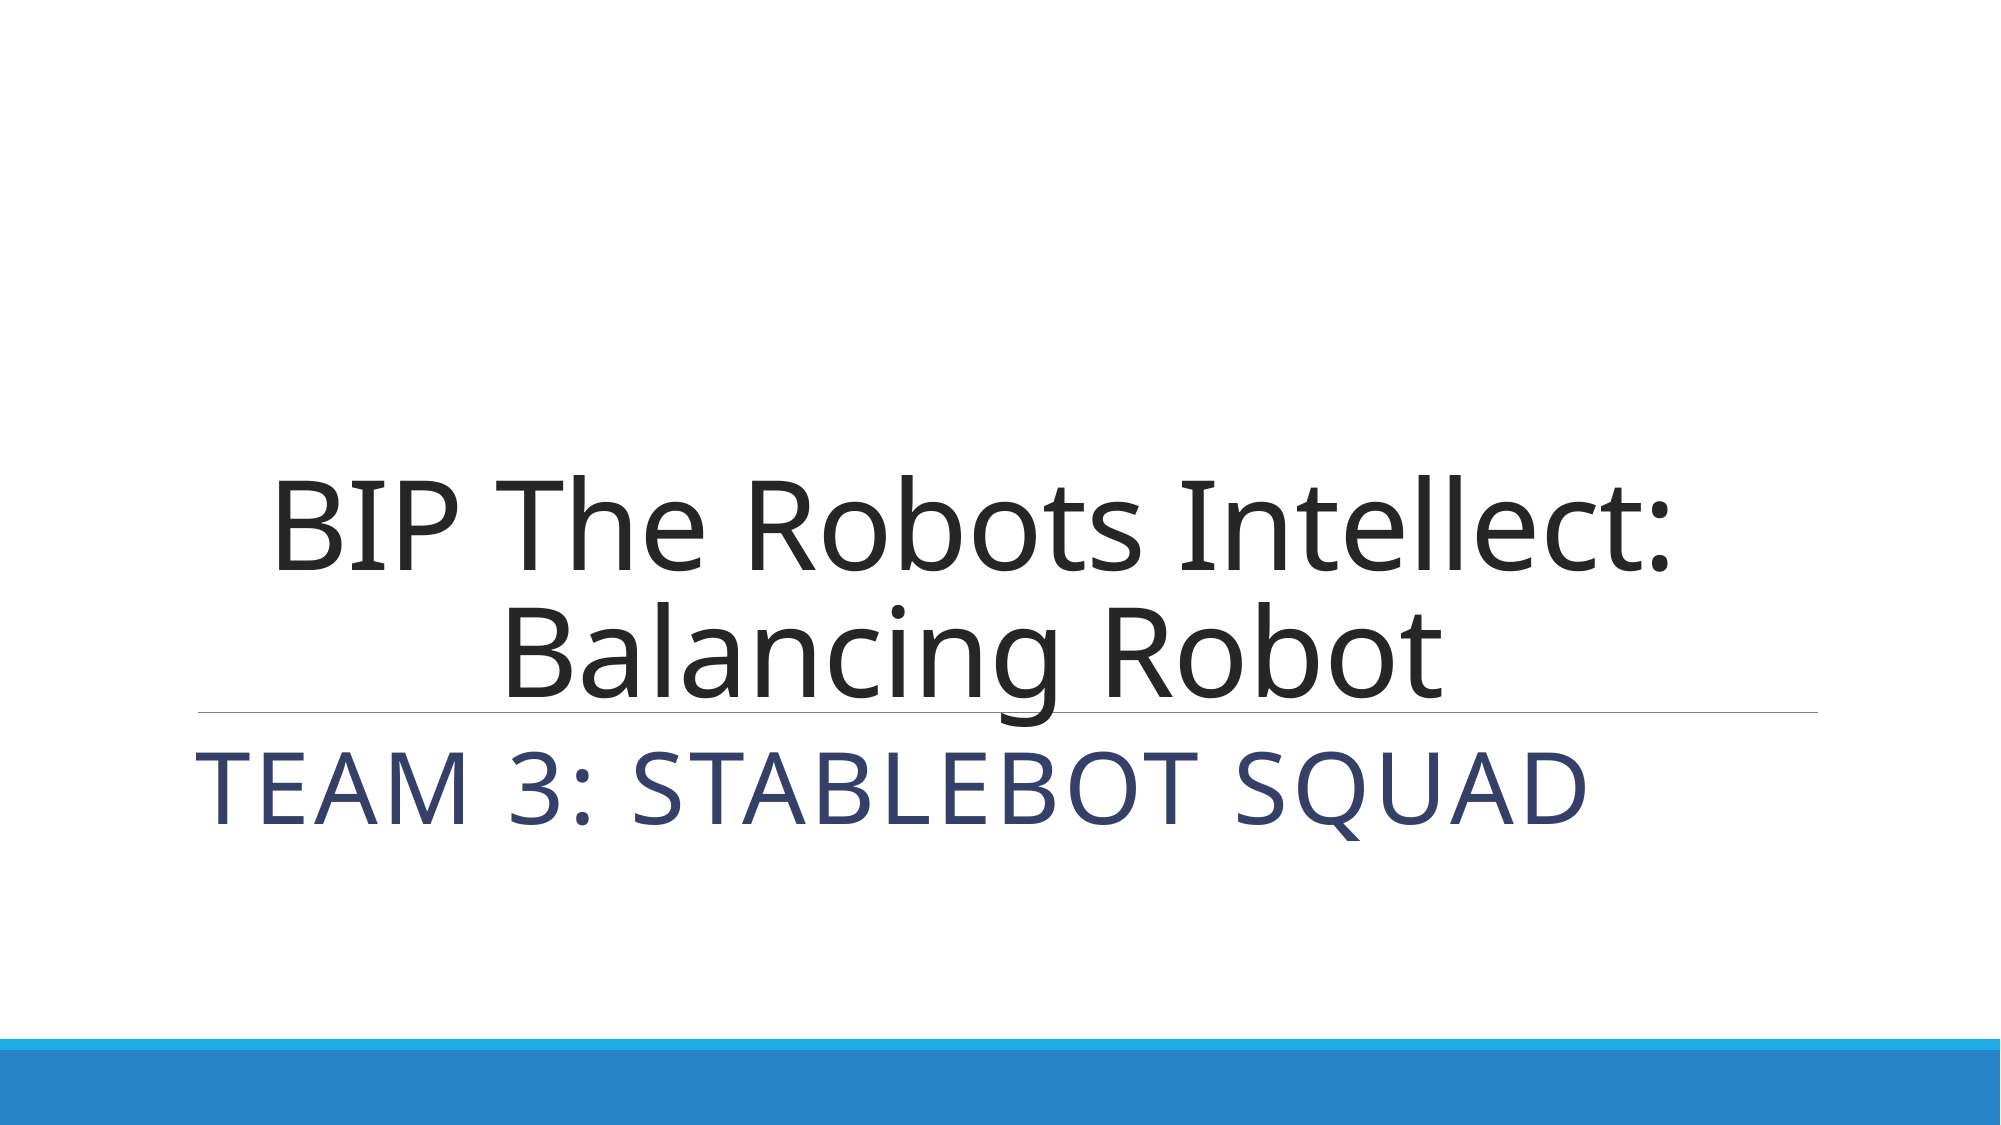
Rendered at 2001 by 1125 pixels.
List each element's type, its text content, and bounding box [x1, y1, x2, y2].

subtitle Team 3: StableBot Squad [180, 730, 1831, 919]
title BIP The Robots Intellect: Balancing Robot [94, 9, 1848, 731]
